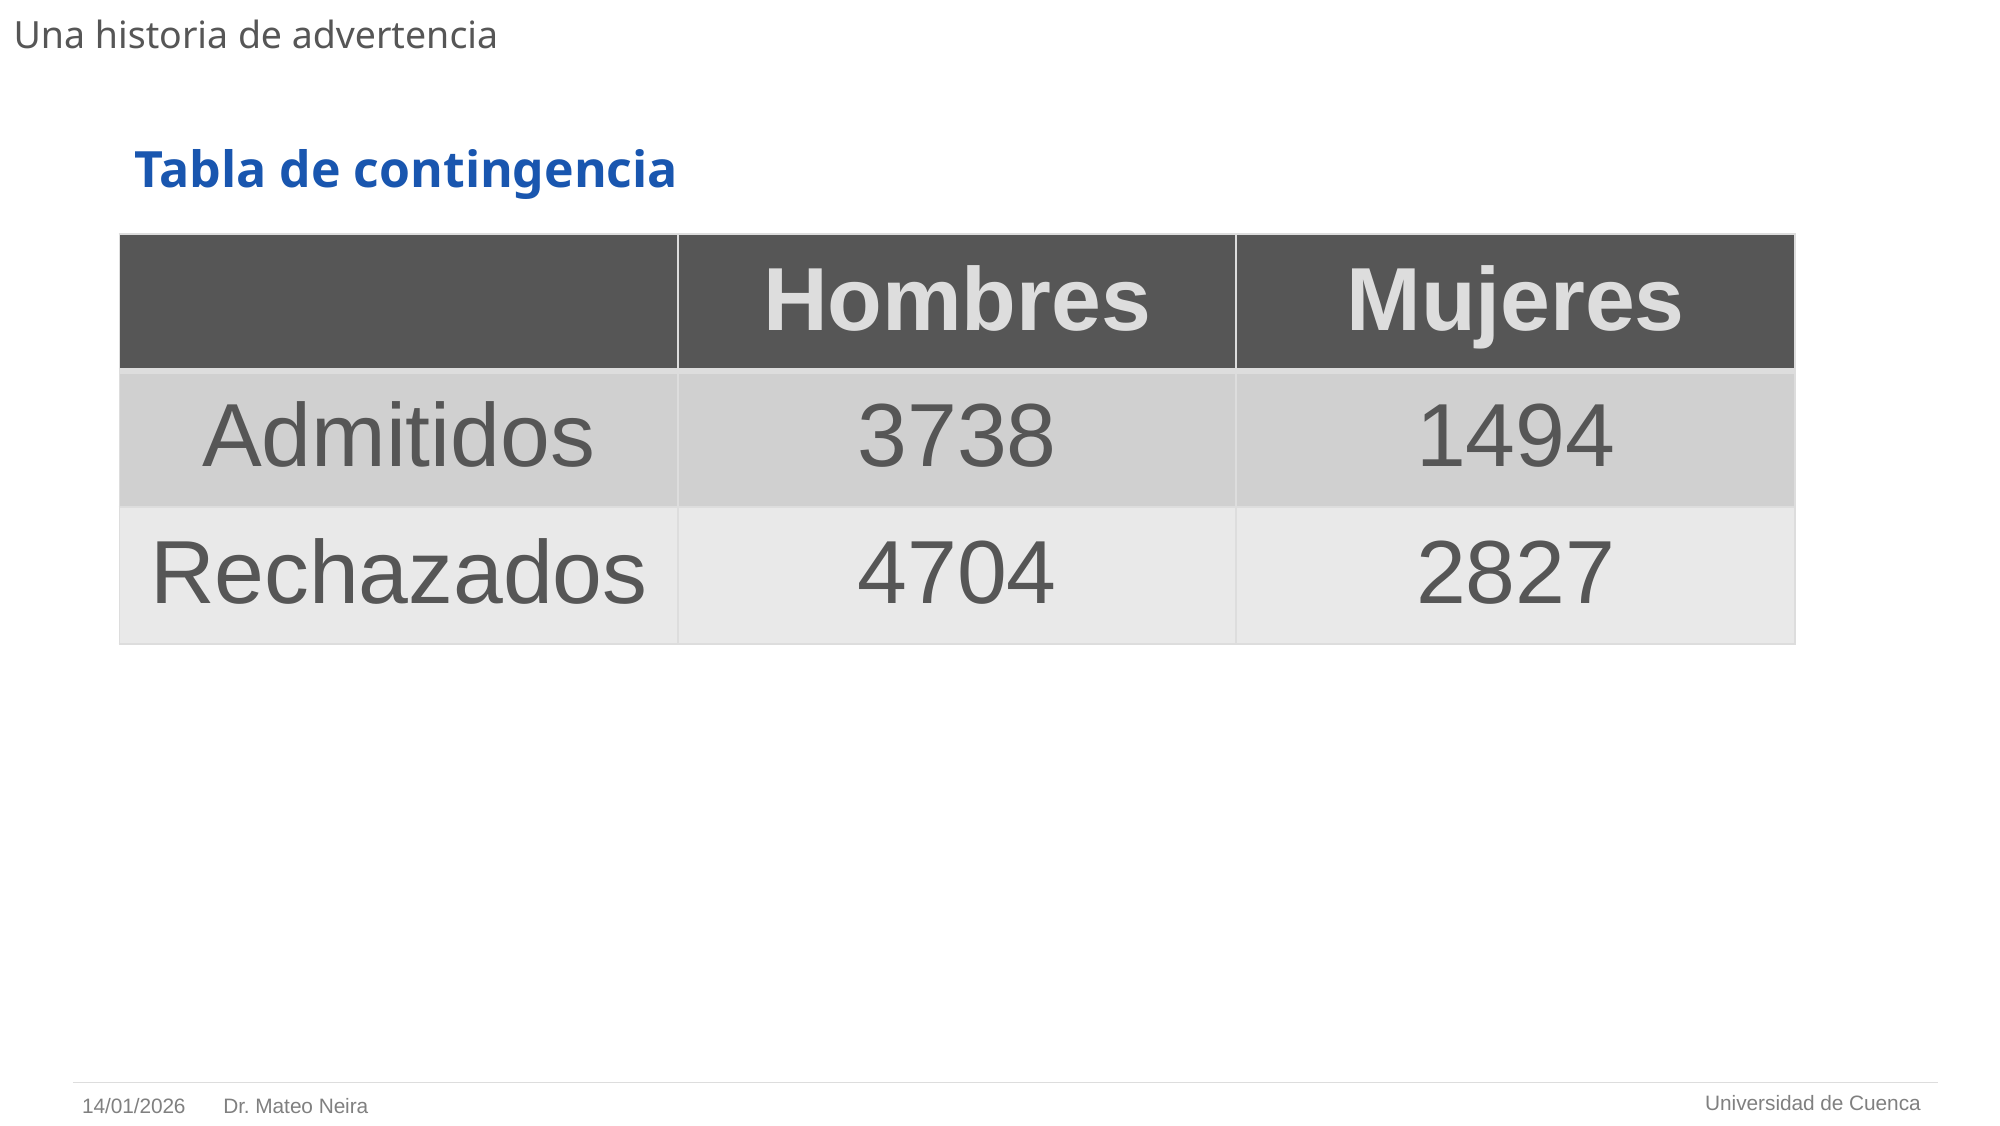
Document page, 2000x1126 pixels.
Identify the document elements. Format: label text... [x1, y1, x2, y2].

table_cell Admitidos [120, 374, 677, 506]
table_header Mujeres [1237, 235, 1794, 368]
text_box Tabla de contingencia [119, 129, 1125, 205]
table_cell 1494 [1237, 374, 1794, 506]
table_cell 3738 [679, 374, 1235, 506]
table_cell 2827 [1237, 508, 1794, 643]
table_header [120, 235, 677, 368]
title Una historia de advertencia [13, 0, 1989, 67]
table_cell 4704 [679, 508, 1235, 643]
table_header Hombres [679, 235, 1235, 368]
table_cell Rechazados [120, 508, 677, 643]
